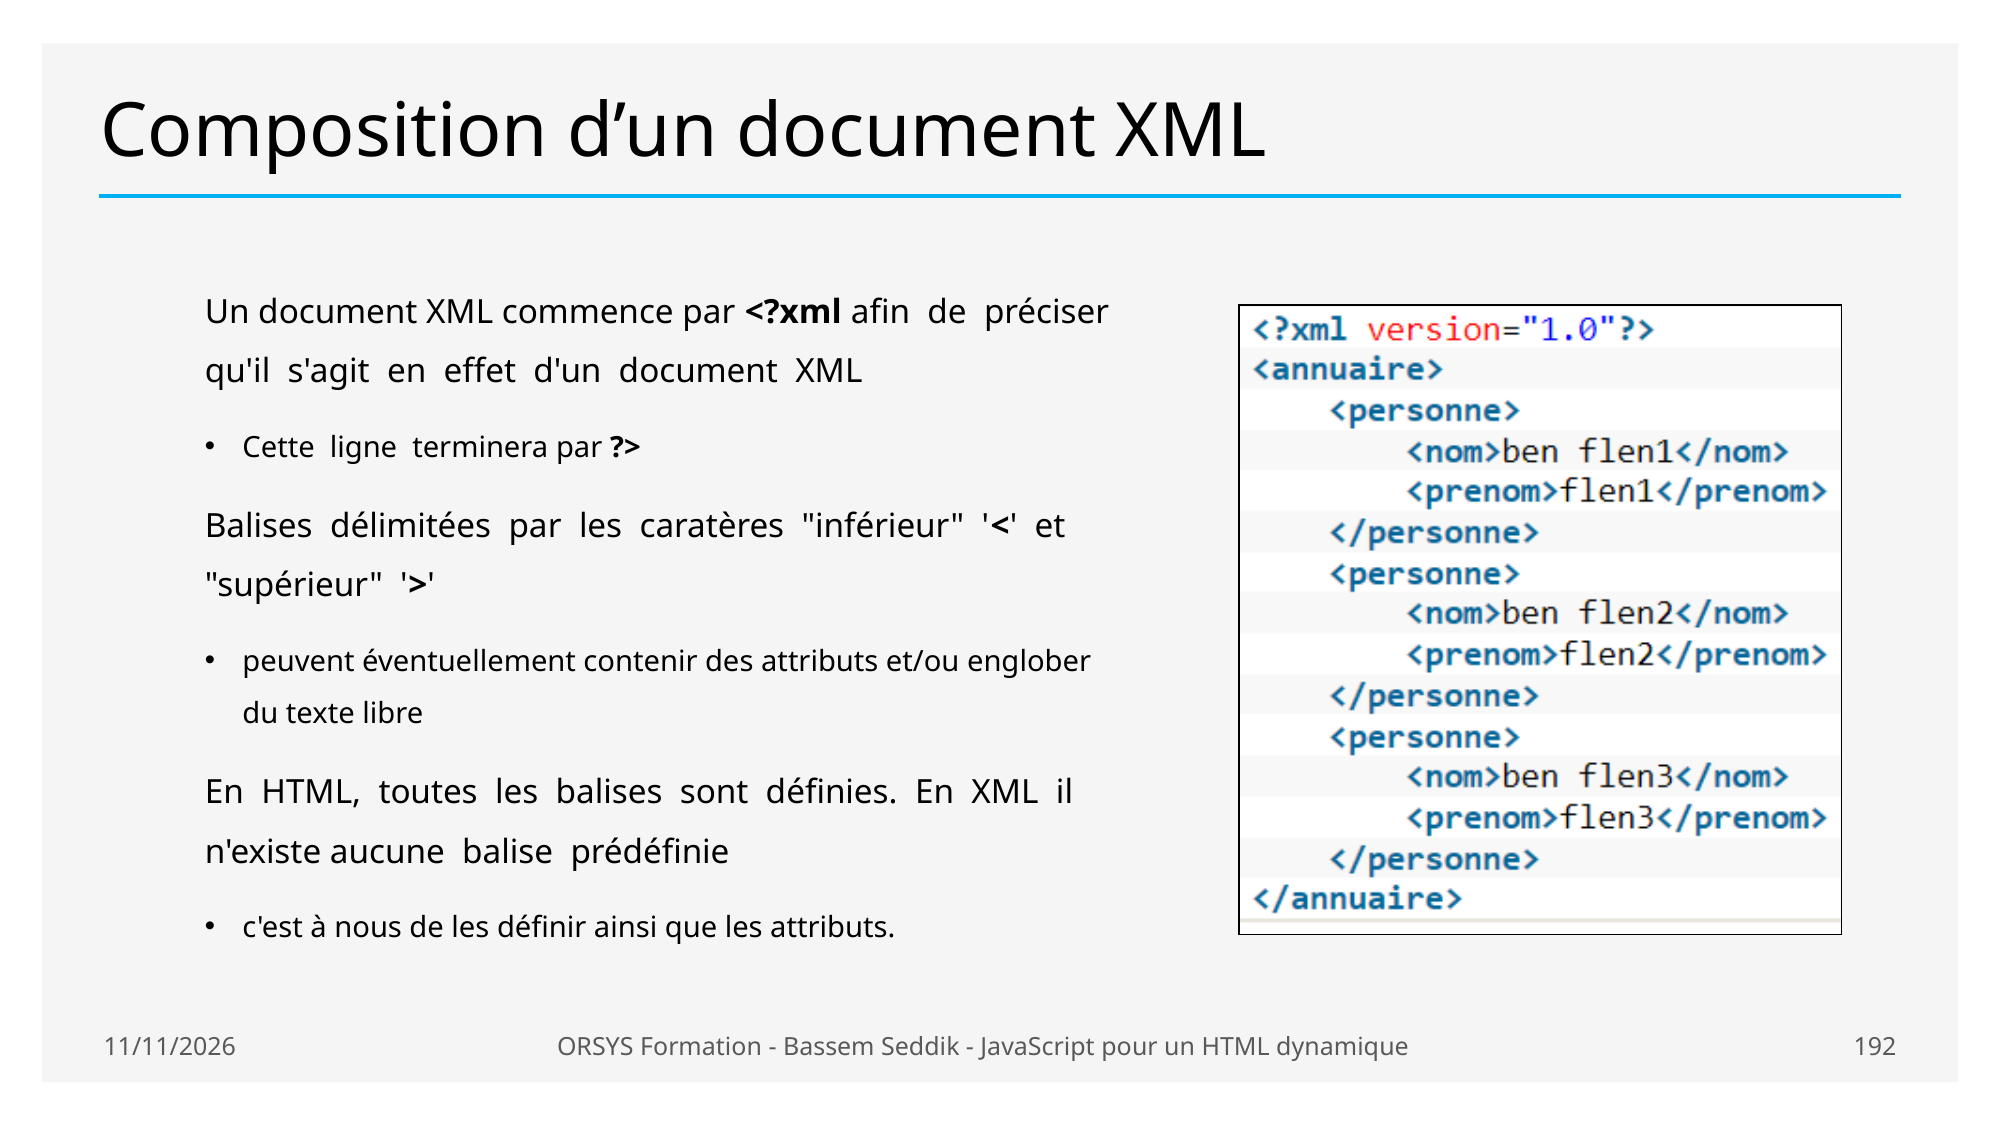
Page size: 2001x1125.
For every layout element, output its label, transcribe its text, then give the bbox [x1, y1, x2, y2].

slide_number 192 [1626, 1017, 1912, 1078]
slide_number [88, 1017, 341, 1078]
list Un document XML commence par <?xml afin de préciser qu'il s'agit en effet d'un document XML Cette ligne terminera par ?> Balises délimitées par les caratères "inférieur" '<' et "supérieur" '>' peuvent éventuellement contenir des attributs et/ou englober du texte libre En HTML, toutes les balises sont définies. En XML il n'existe aucune balise prédéfinie c'est à nous de les définir ainsi que les attributs. [189, 262, 1142, 1017]
picture [1239, 305, 1841, 934]
footer ORSYS Formation - Bassem Seddik - JavaScript pour un HTML dynamique [341, 1017, 1626, 1078]
title Composition d’un document XML [85, 73, 1888, 179]
